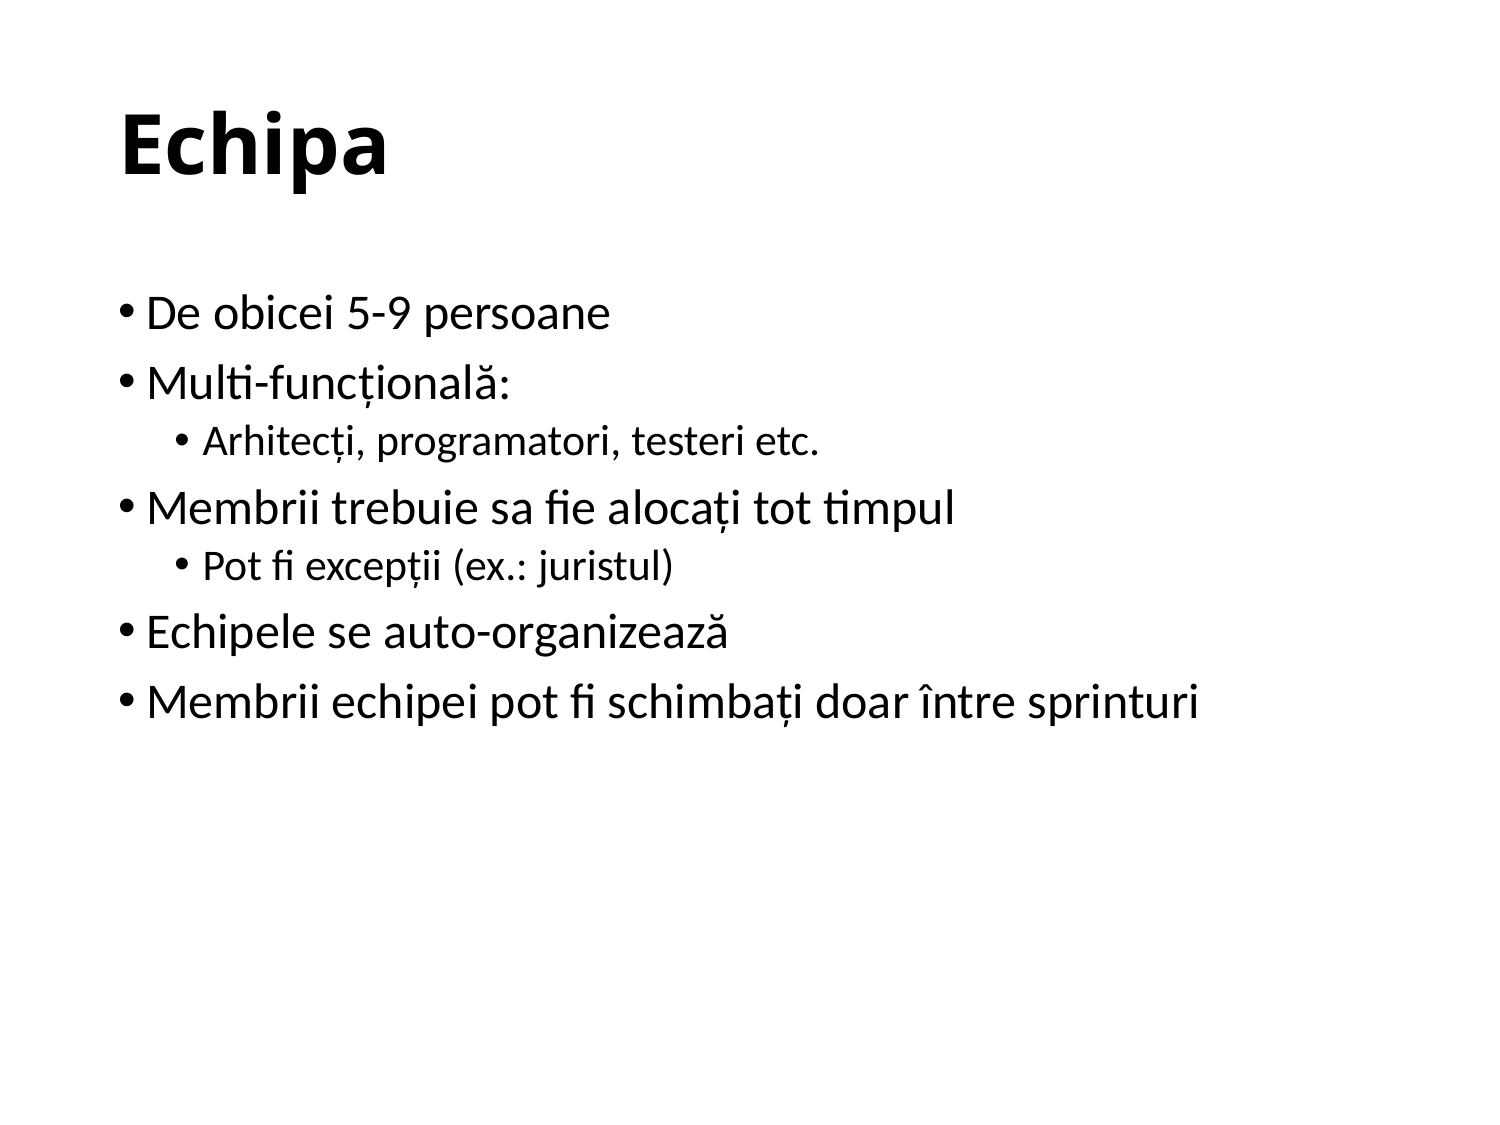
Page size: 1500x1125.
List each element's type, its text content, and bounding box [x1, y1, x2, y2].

title Echipa [103, 59, 1397, 236]
list De obicei 5-9 persoane Multi-funcțională: Arhitecți, programatori, testeri etc. Membrii trebuie sa fie alocați tot timpul Pot fi excepții (ex.: juristul) Echipele se auto-organizează Membrii echipei pot fi schimbați doar între sprinturi [103, 279, 1397, 1014]
